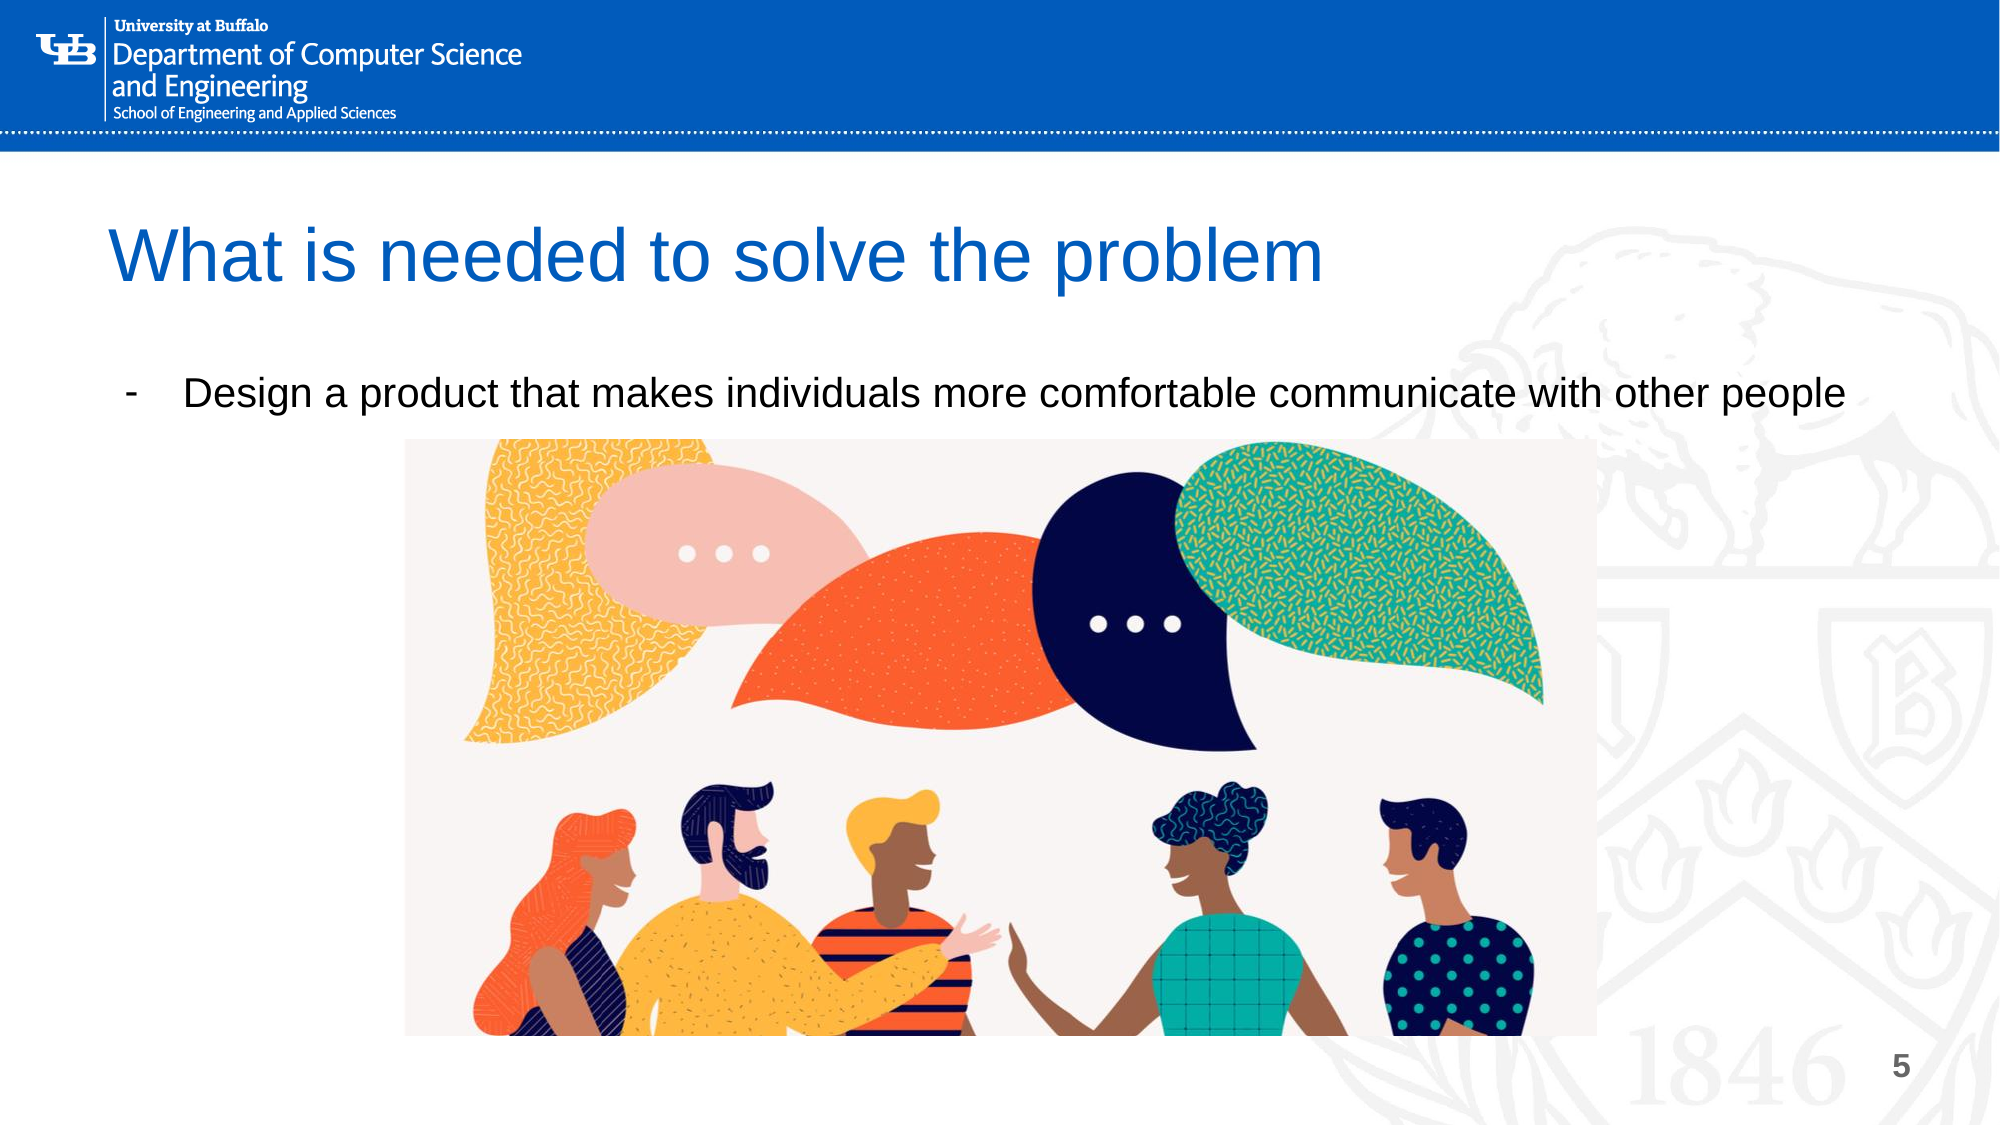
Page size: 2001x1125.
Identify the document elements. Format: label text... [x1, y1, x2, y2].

title What is needed to solve the problem [93, 216, 1819, 335]
picture [0, 0, 2000, 1125]
list Design a product that makes individuals more comfortable communicate with other people [93, 358, 1925, 990]
